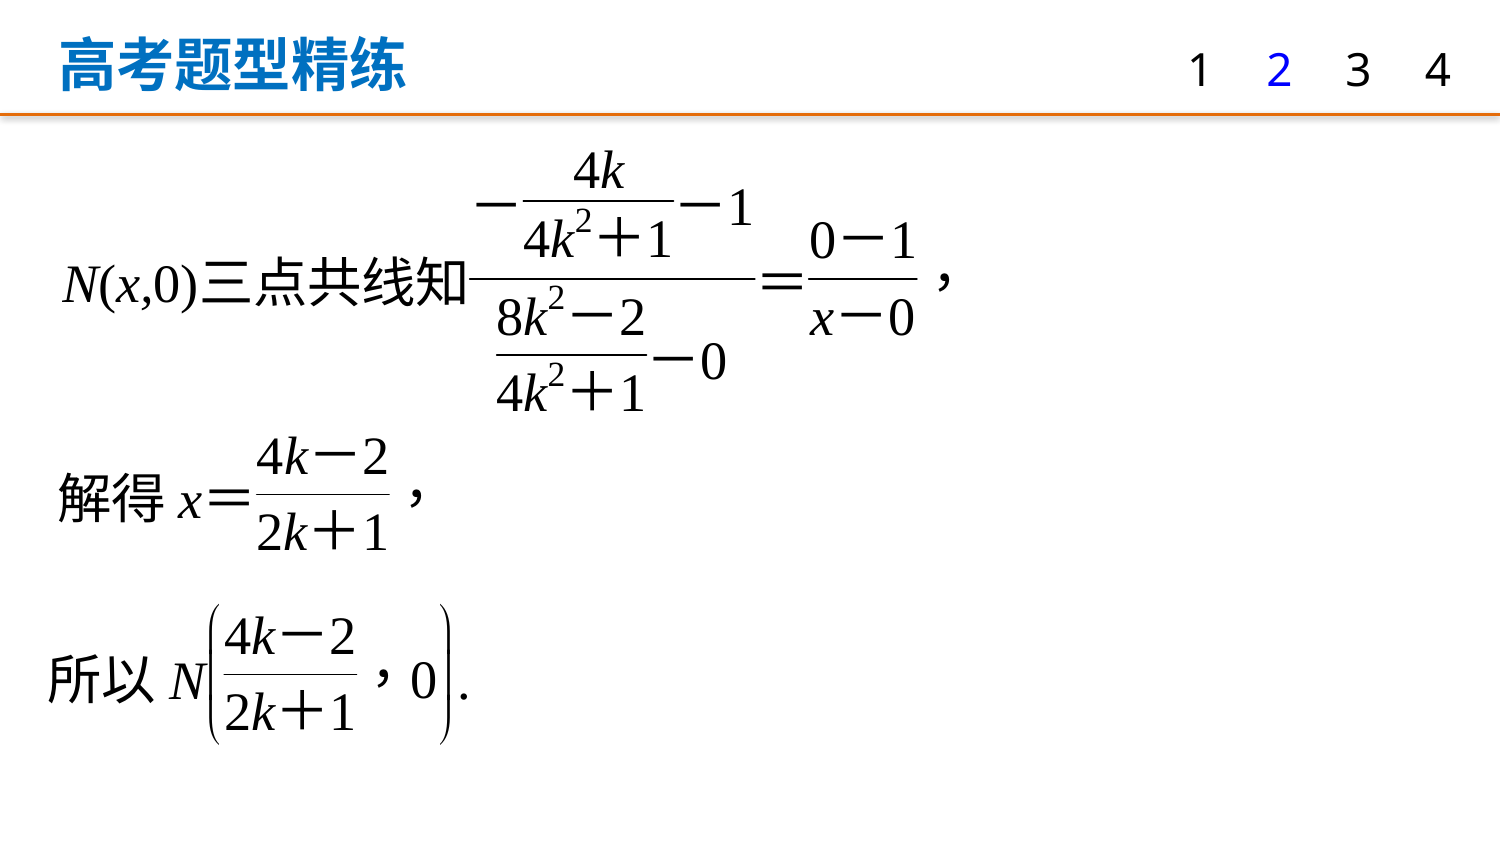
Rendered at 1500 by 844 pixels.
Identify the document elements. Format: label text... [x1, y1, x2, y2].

text_box 高考题型精练 [43, 20, 423, 105]
text_box 2 [1244, 36, 1315, 106]
text_box 1 [1165, 36, 1235, 106]
text_box 3 [1323, 36, 1394, 106]
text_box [56, 418, 1462, 623]
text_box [47, 598, 1452, 804]
text_box 4 [1403, 36, 1473, 106]
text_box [61, 138, 1479, 473]
